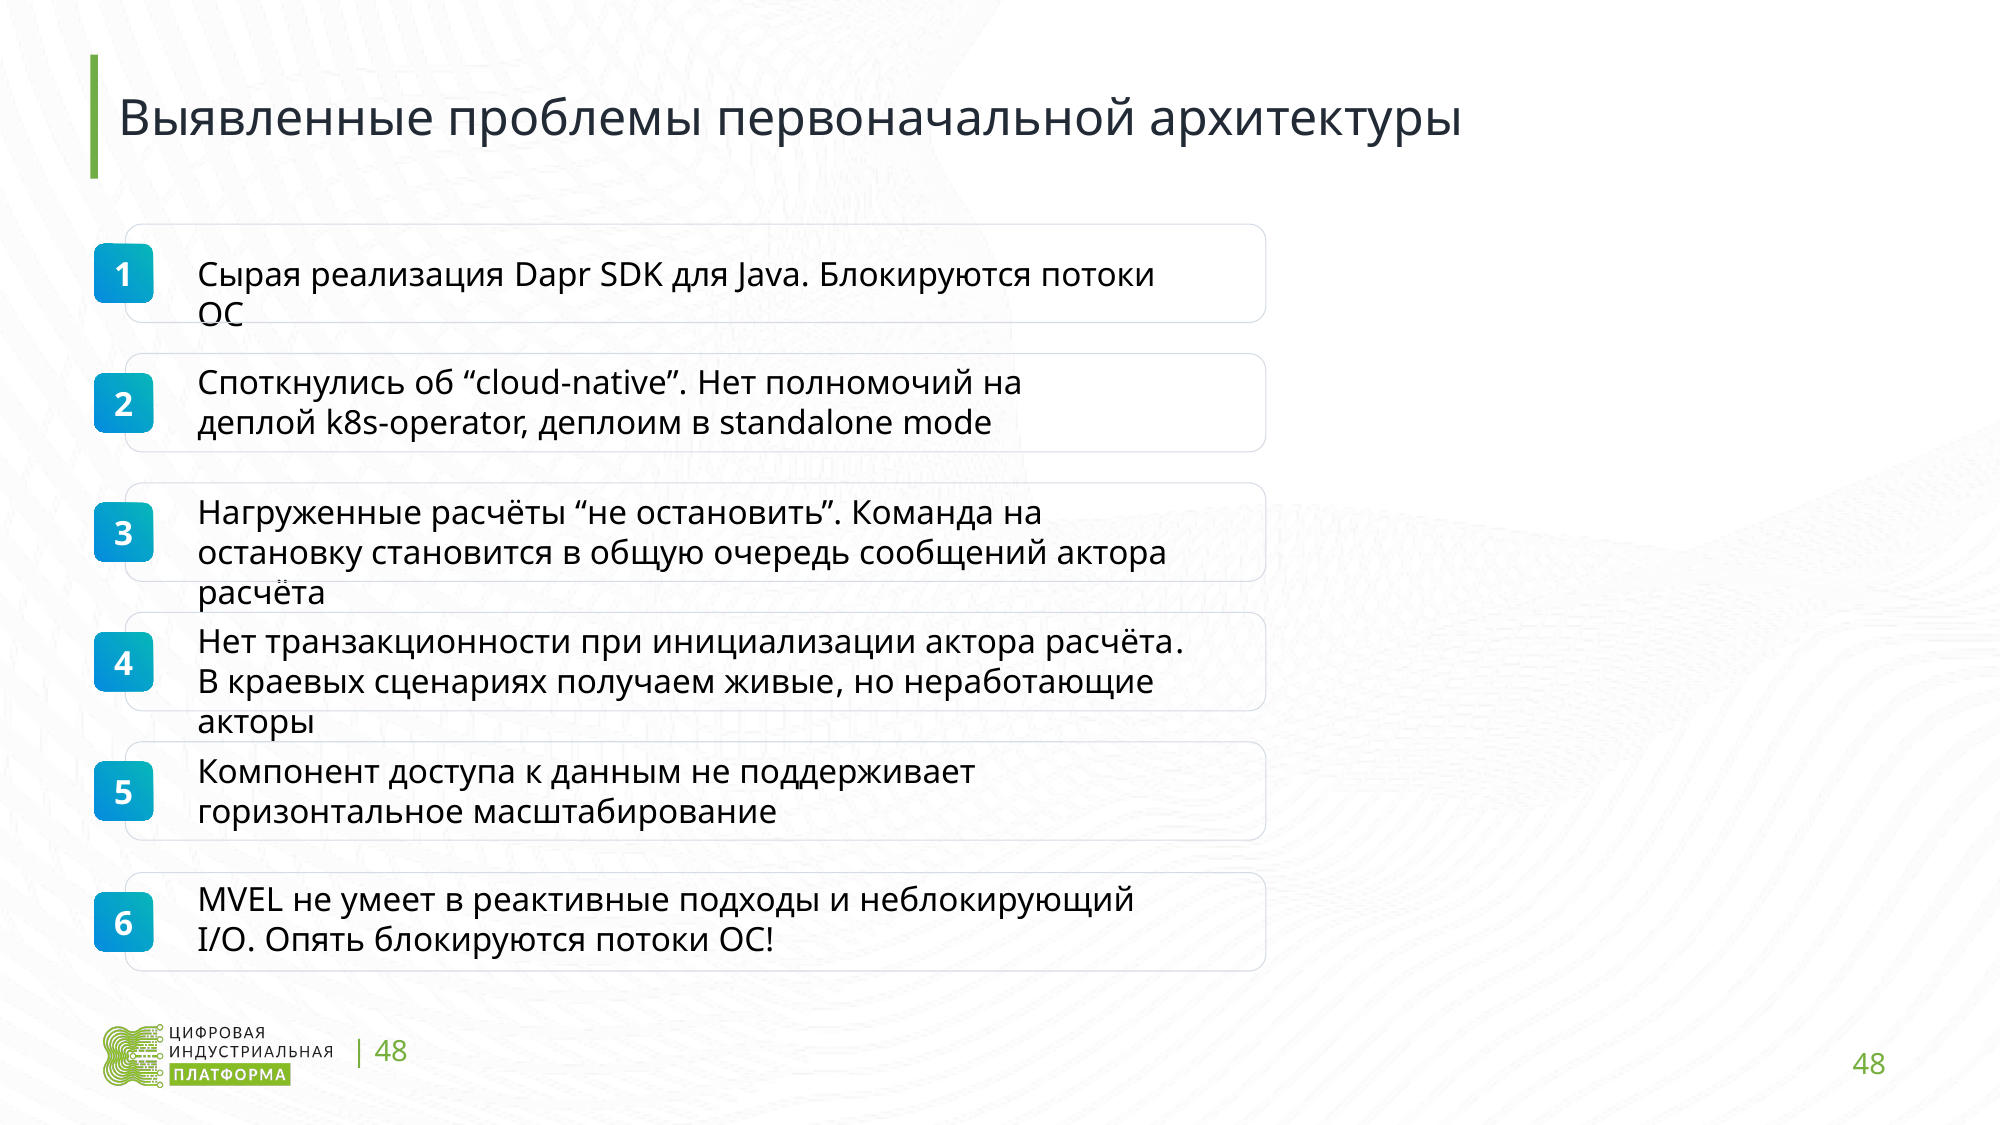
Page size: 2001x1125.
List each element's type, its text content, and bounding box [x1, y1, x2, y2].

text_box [94, 353, 1266, 452]
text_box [94, 482, 1266, 582]
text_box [94, 612, 1266, 711]
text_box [94, 741, 1266, 841]
picture [103, 1024, 332, 1088]
title Выявленные проблемы первоначальной архитектуры [103, 84, 1904, 155]
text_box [94, 224, 1266, 323]
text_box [94, 871, 1266, 971]
